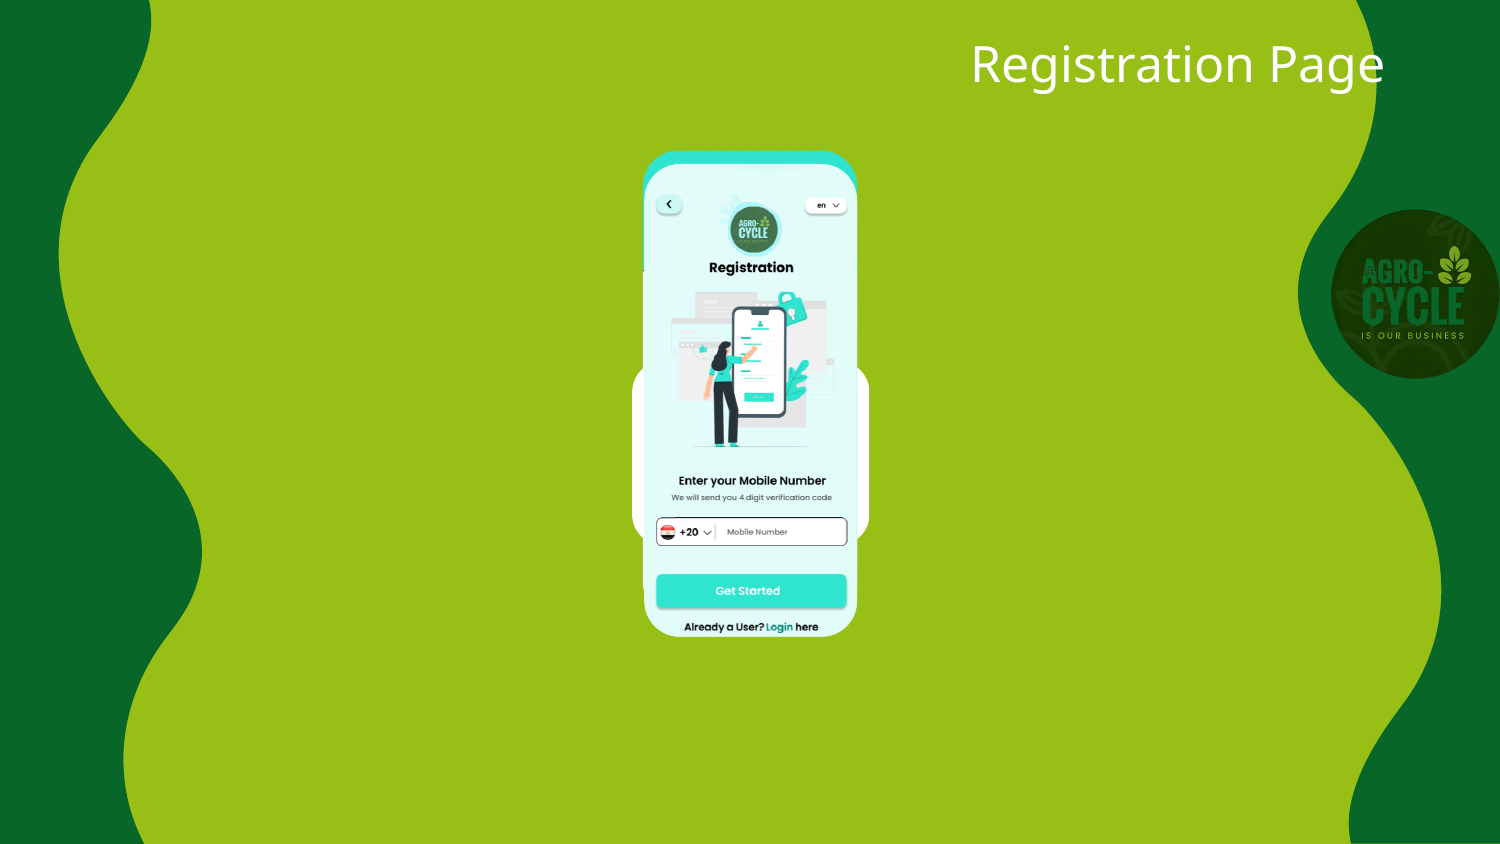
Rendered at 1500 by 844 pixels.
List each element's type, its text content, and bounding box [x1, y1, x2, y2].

title Registration Page [914, 17, 1443, 122]
picture [1330, 209, 1500, 379]
picture [631, 150, 870, 637]
